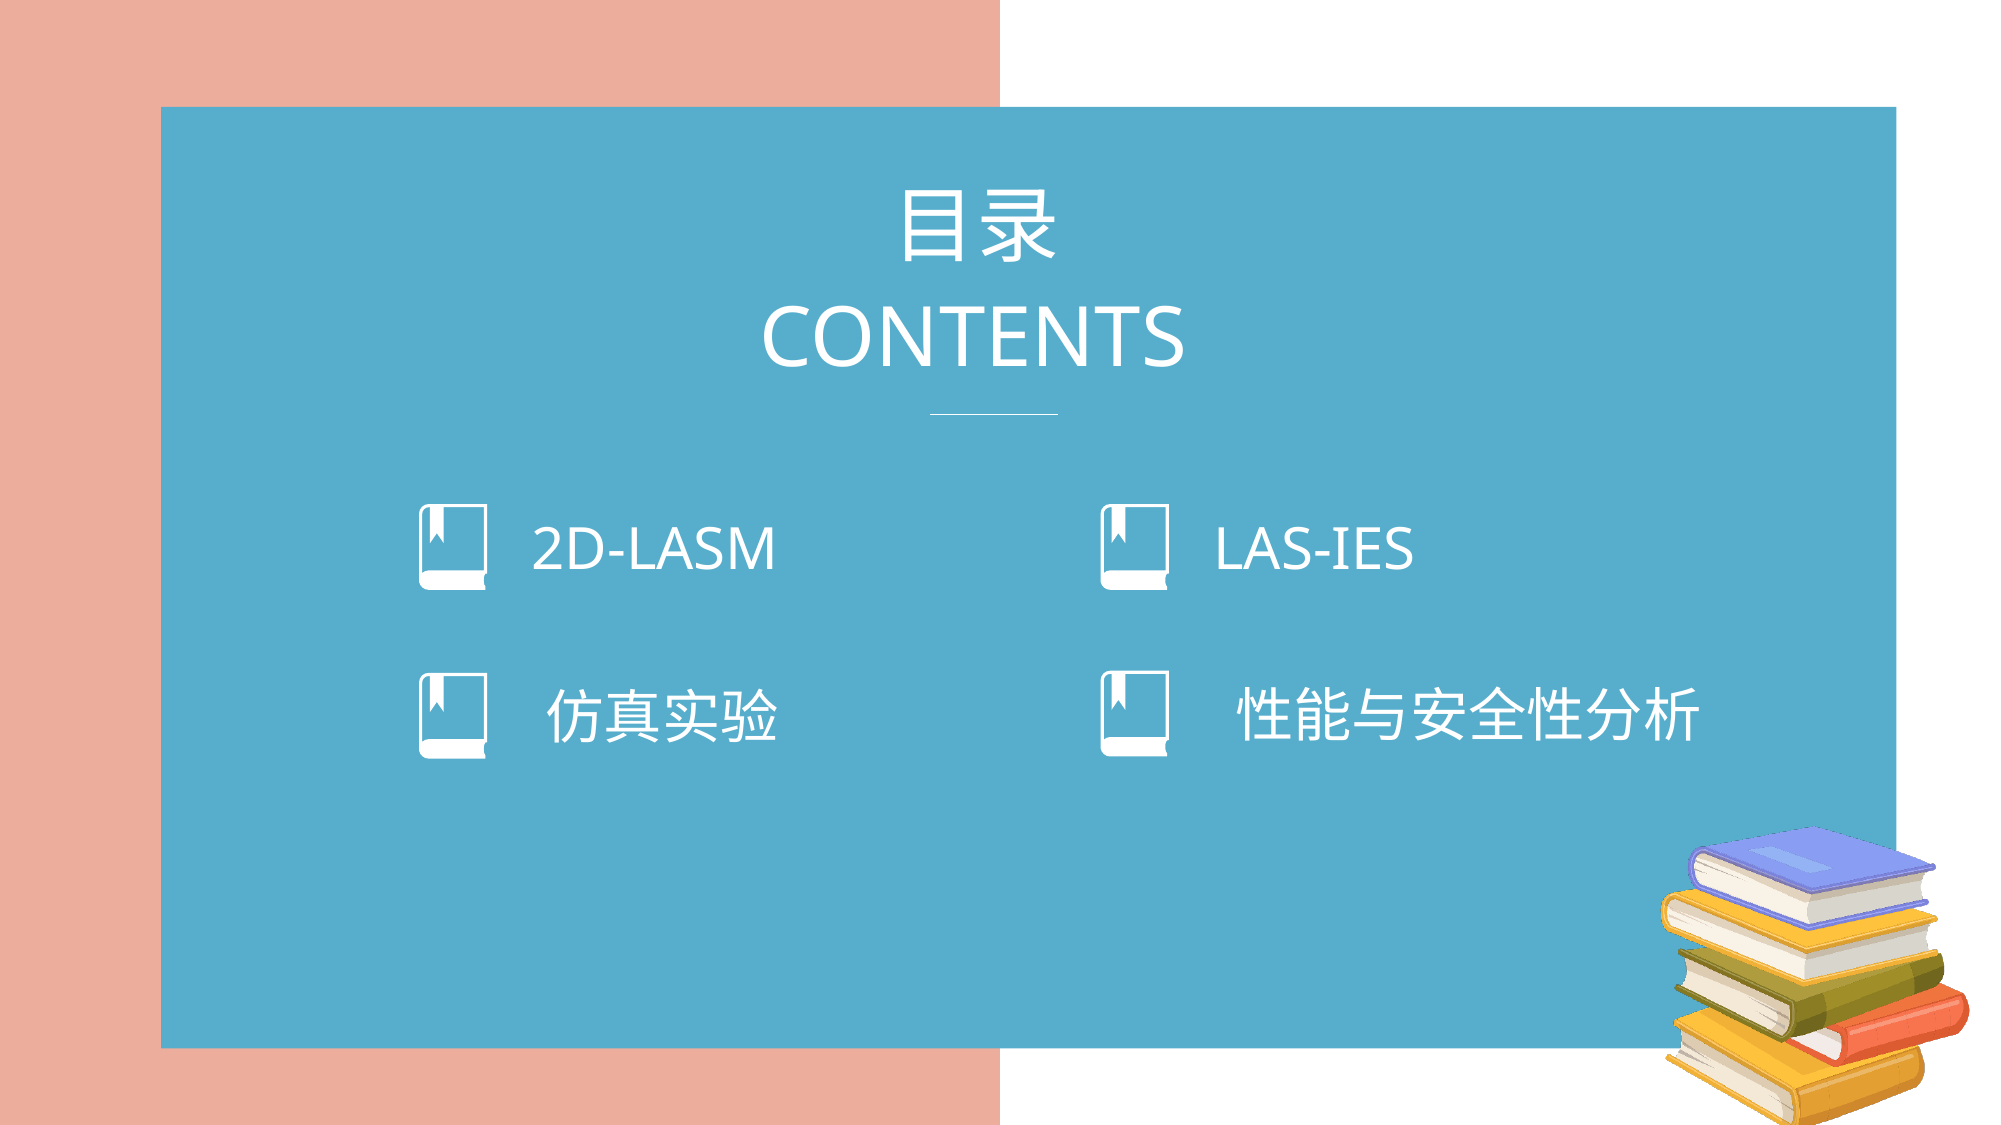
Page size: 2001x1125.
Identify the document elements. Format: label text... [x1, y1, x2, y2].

text_box 仿真实验 [531, 672, 794, 758]
text_box CONTENTS [745, 275, 1255, 390]
picture [1631, 806, 2000, 1125]
text_box 目录 [878, 164, 1122, 275]
text_box [1100, 504, 1169, 590]
text_box [160, 106, 1898, 1049]
text_box [419, 504, 488, 590]
text_box [1100, 670, 1169, 757]
text_box [419, 672, 488, 759]
text_box 性能与安全性分析 [1220, 670, 1717, 756]
text_box LAS-IES [1198, 504, 1431, 589]
text_box 2D-LASM [516, 504, 794, 589]
text_box [0, 0, 1001, 1125]
